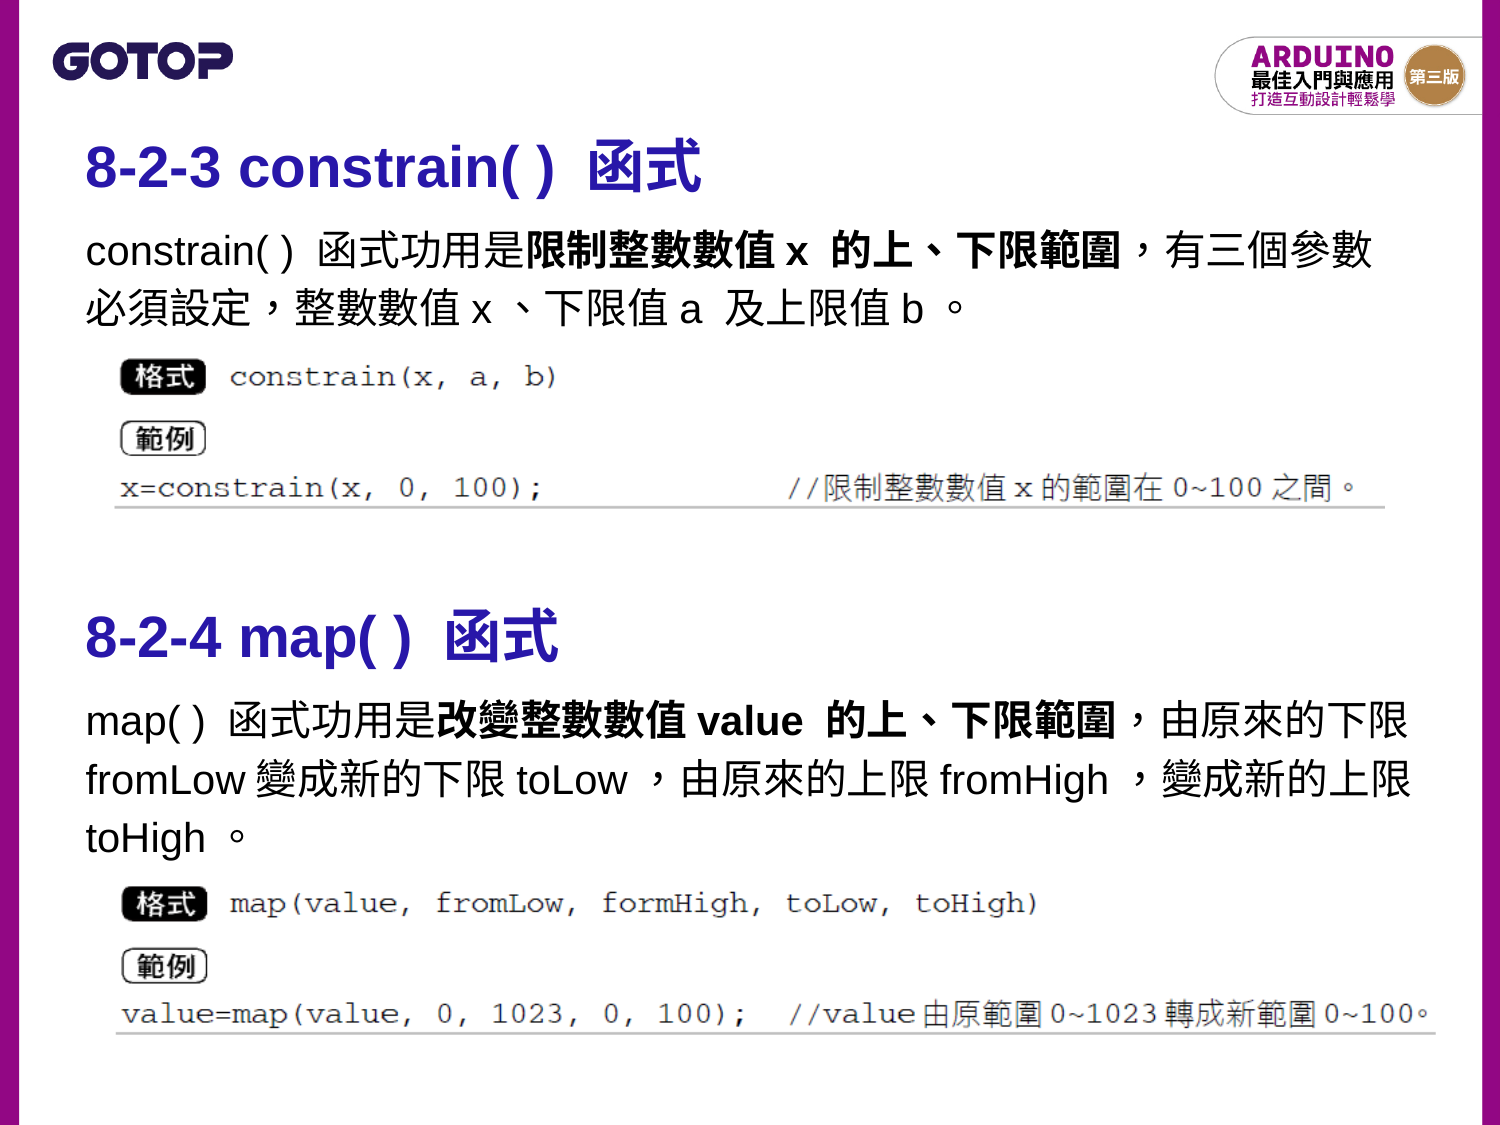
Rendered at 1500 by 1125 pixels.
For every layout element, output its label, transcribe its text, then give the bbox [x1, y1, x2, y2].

picture [0, 0, 1500, 1125]
list 8-2-3 constrain( ) 函式 constrain( ) 函式功用是限制整數數值x 的上、下限範圍，有三個參數必須設定，整數數值x、下限值a 及上限值b。 8-2-4 map( ) 函式 map( ) 函式功用是改變整數數值value 的上、下限範圍，由原來的下限fromLow變成新的下限toLow，由原來的上限fromHigh，變成新的上限toHigh。 [70, 121, 1430, 1067]
